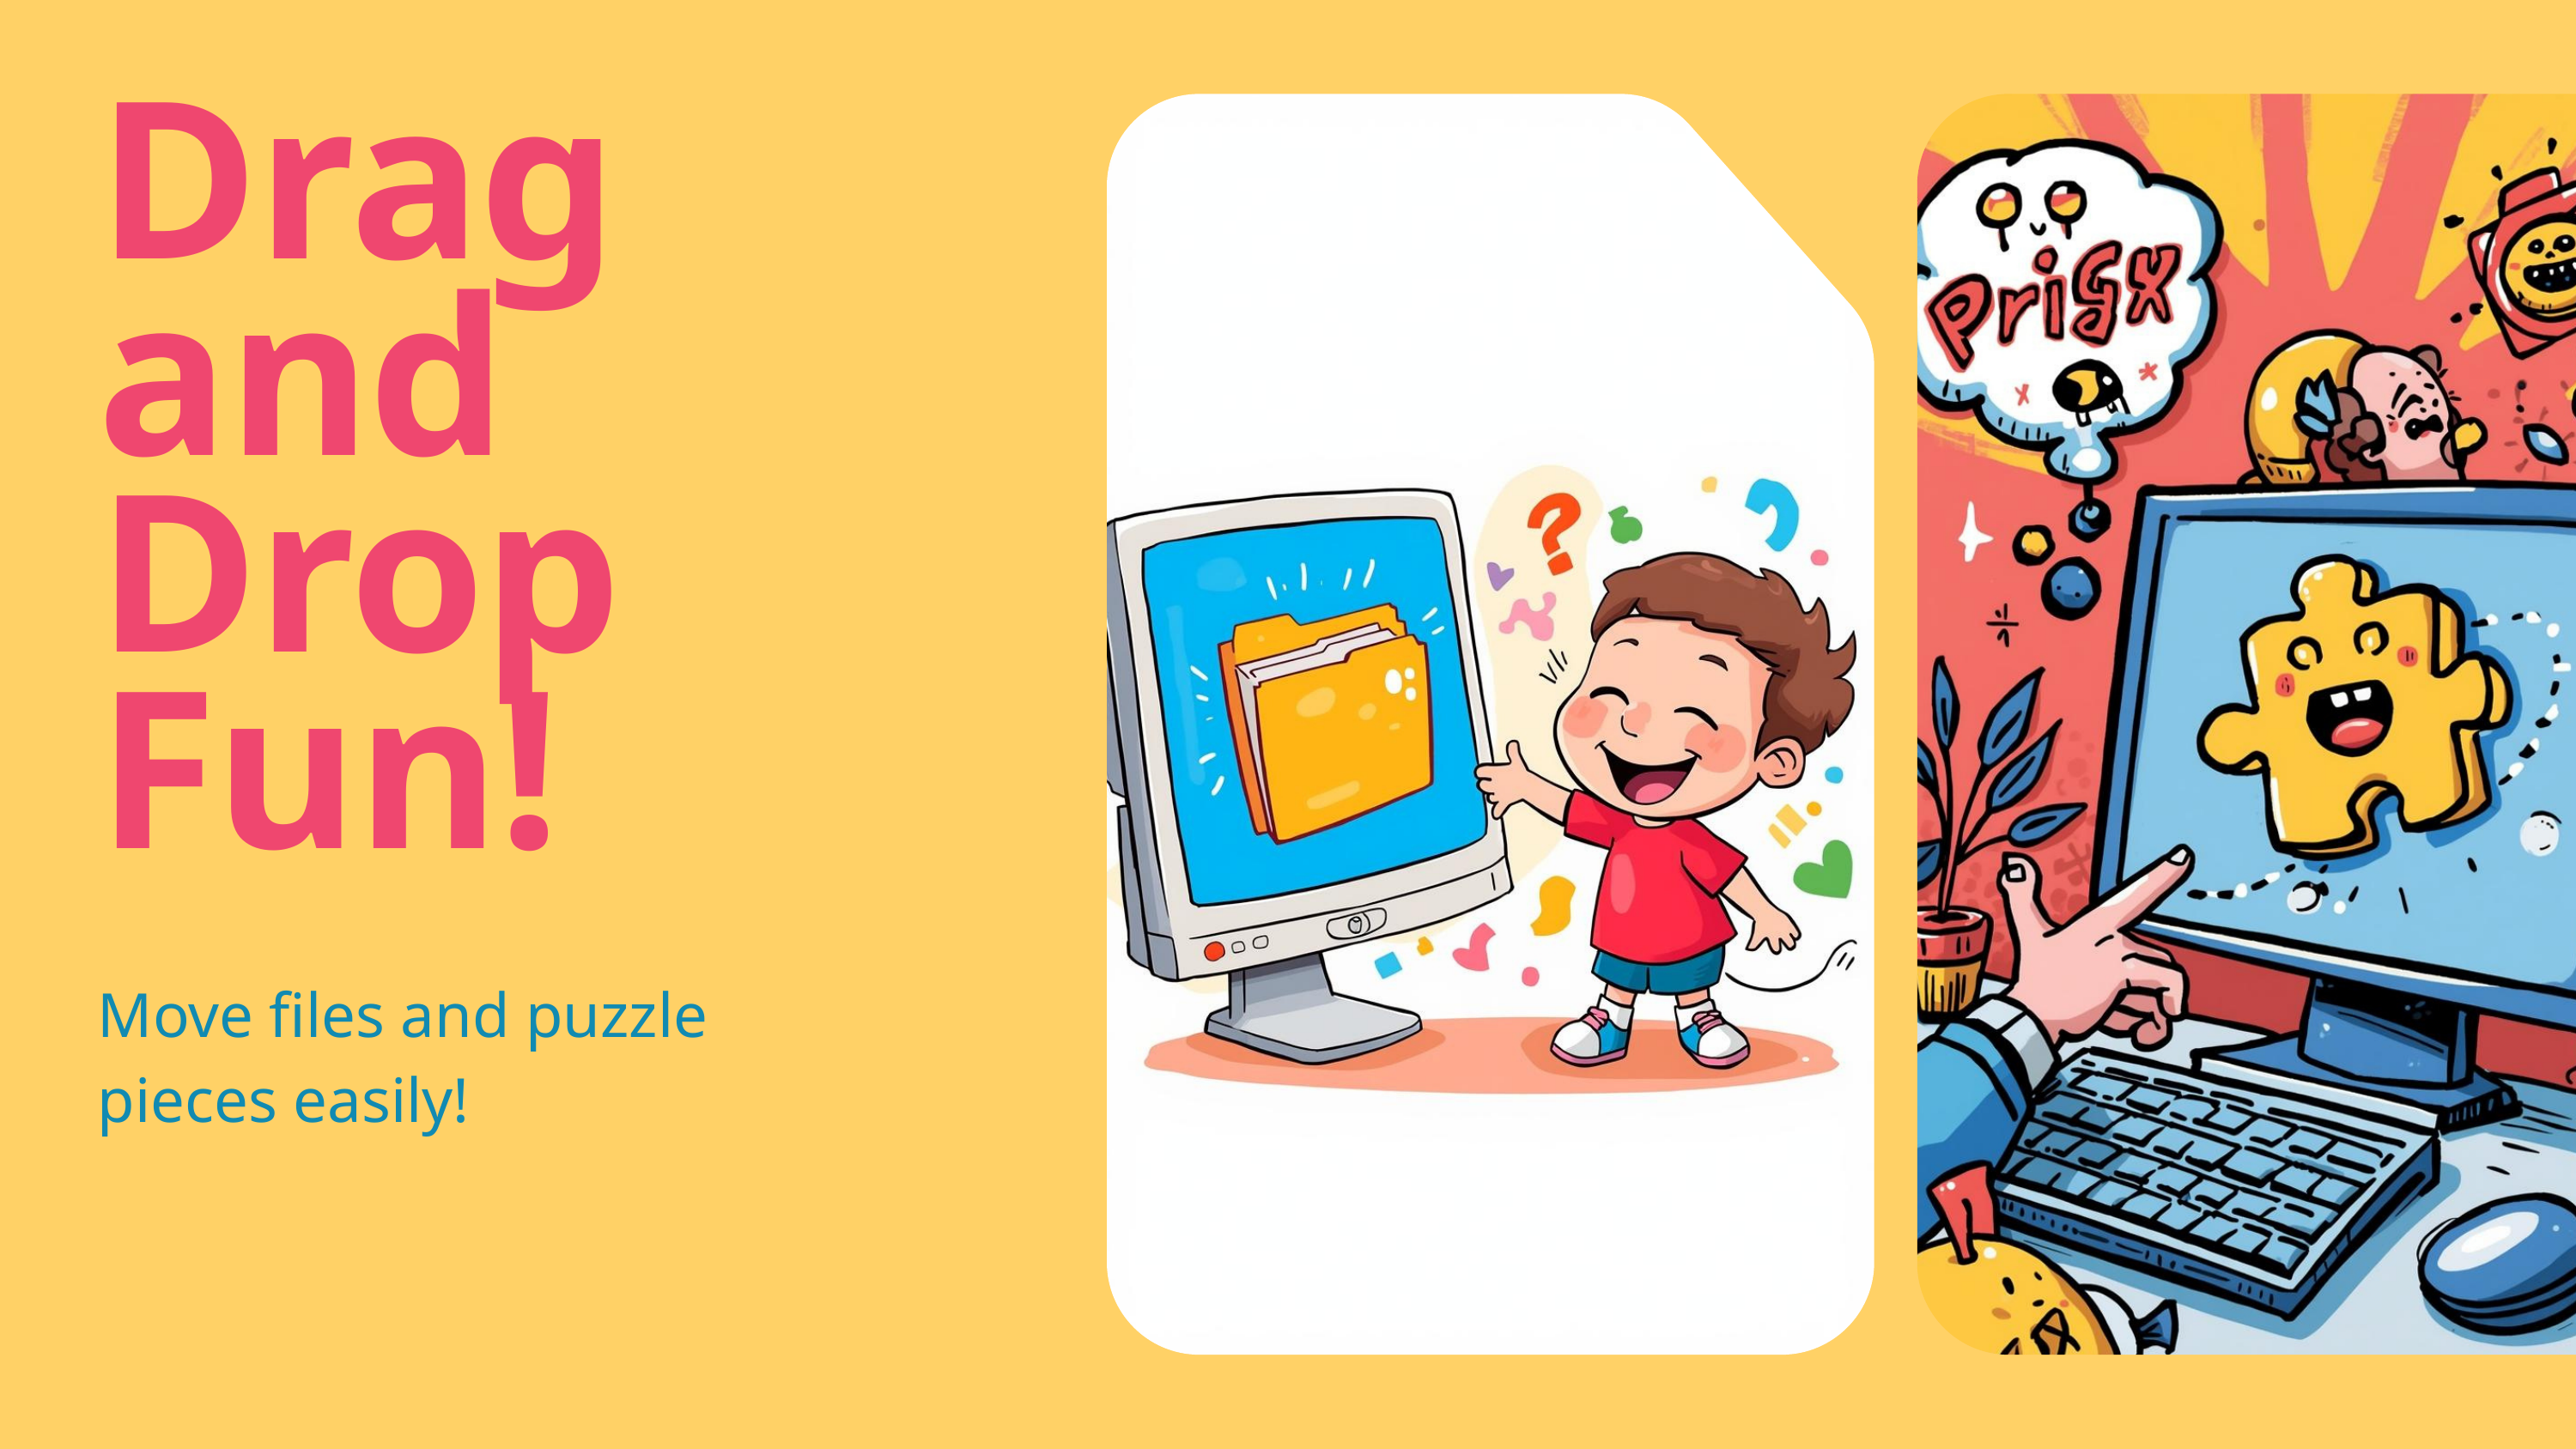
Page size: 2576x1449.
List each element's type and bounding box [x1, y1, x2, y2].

text_box [97, 94, 889, 1135]
text_box [1106, 94, 1874, 1355]
text_box [1917, 94, 2576, 1355]
